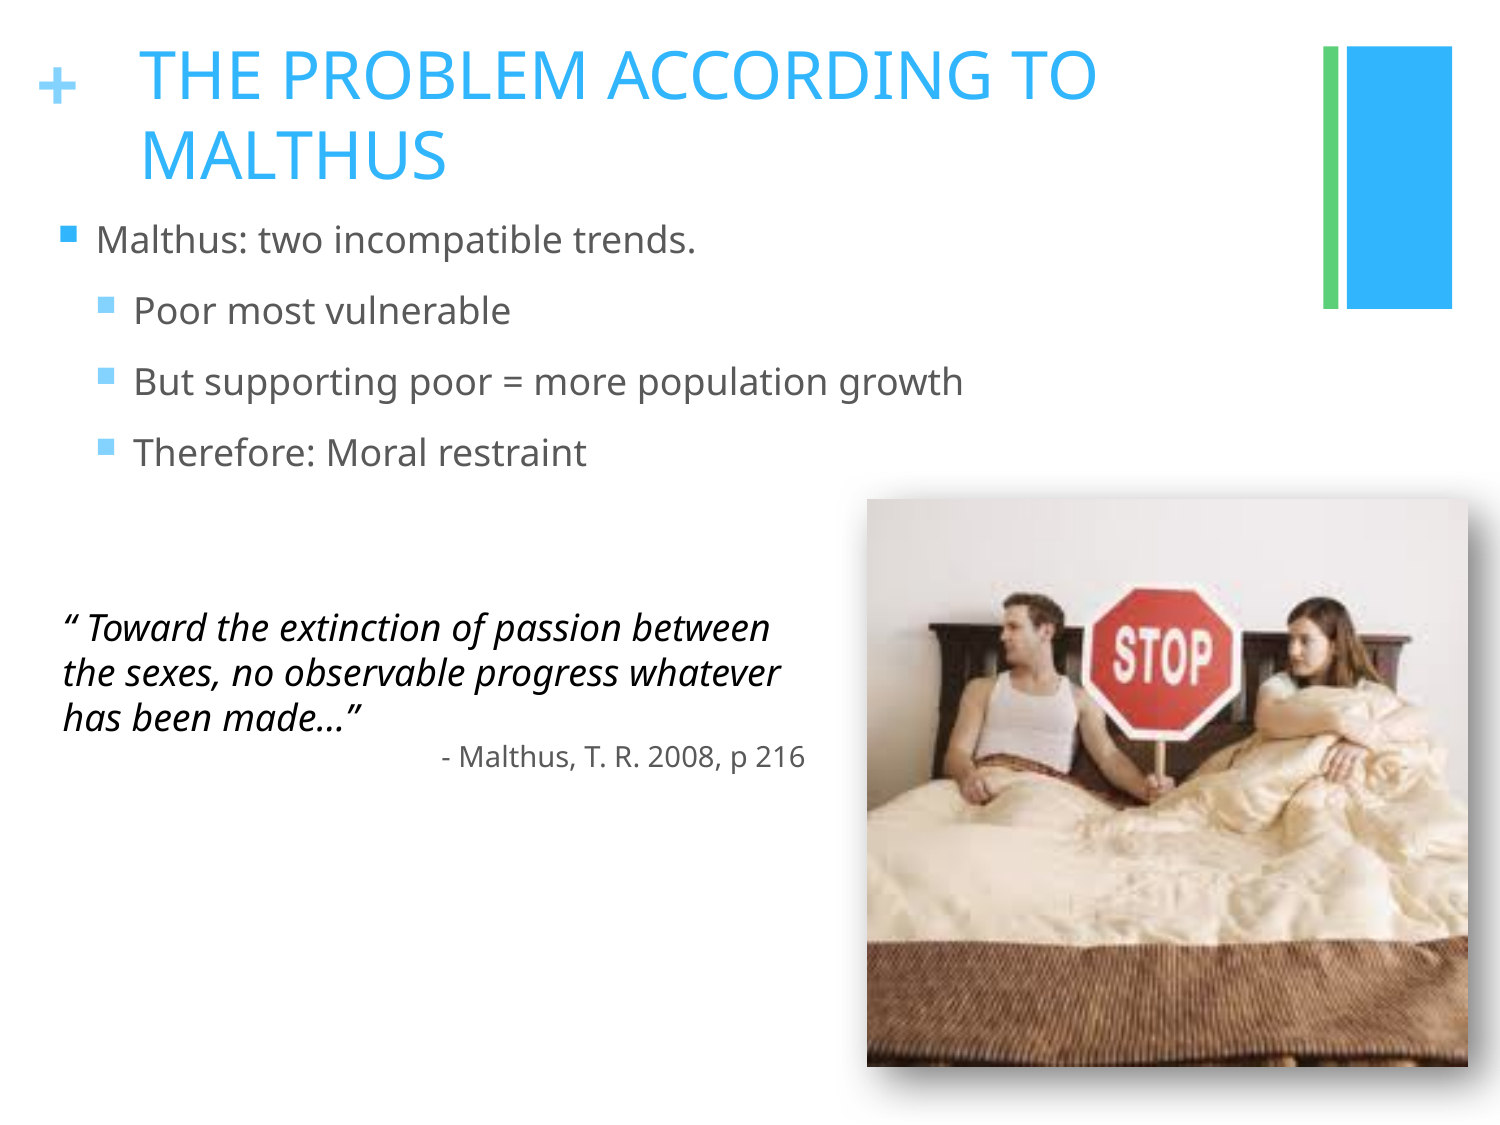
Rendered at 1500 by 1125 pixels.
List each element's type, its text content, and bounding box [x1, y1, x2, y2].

text_box “ Toward the extinction of passion between the sexes, no observable progress whatever has been made…” - Malthus, T. R. 2008, p 216 [47, 596, 821, 782]
title The problem according to Malthus [124, 24, 1300, 205]
list Malthus: two incompatible trends. Poor most vulnerable But supporting poor = more population growth Therefore: Moral restraint [43, 208, 1052, 990]
picture [866, 499, 1469, 1068]
